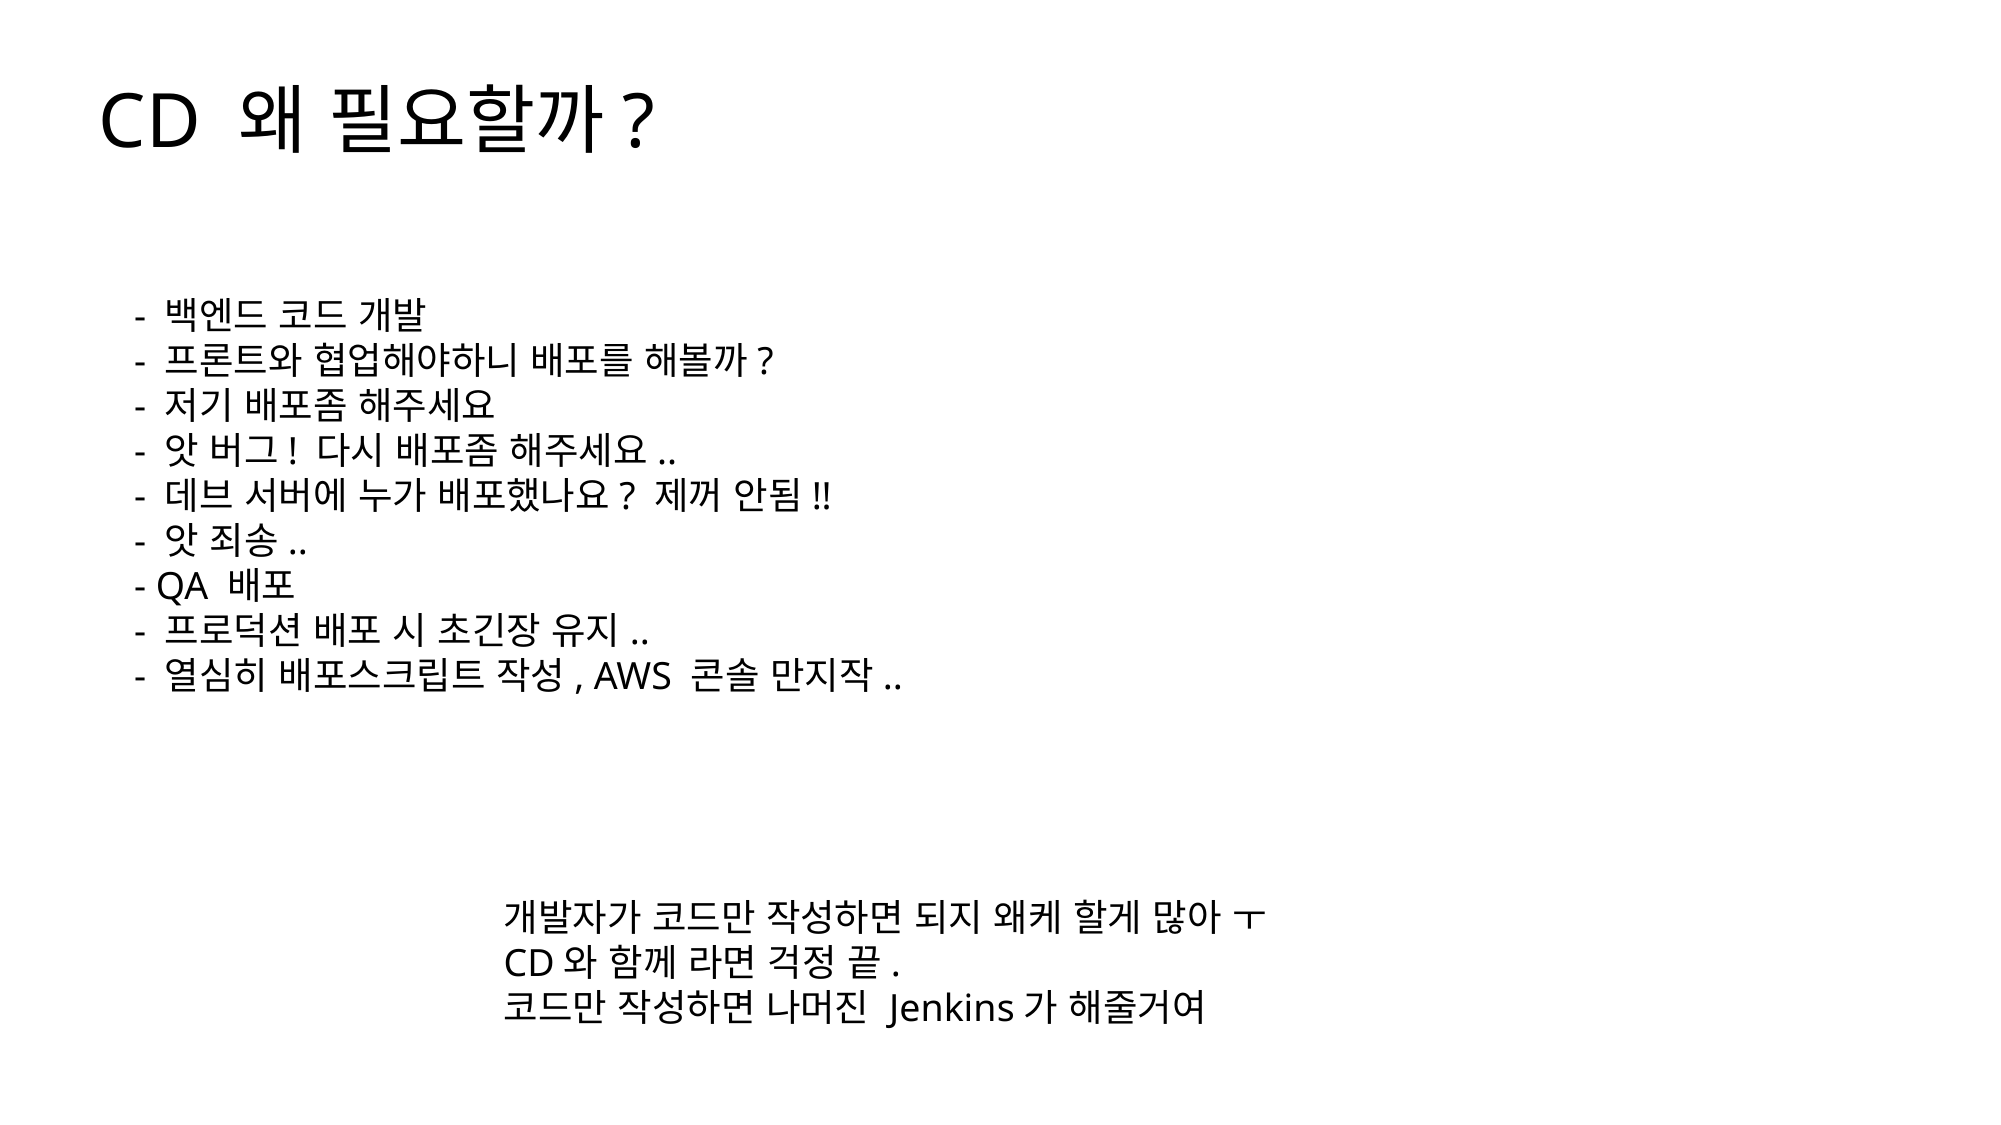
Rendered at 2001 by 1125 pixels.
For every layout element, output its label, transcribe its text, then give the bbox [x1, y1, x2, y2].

text_box 개발자가 코드만 작성하면 되지 왜케 할게 많아 ㅜ CD와 함께 라면 걱정 끝. 코드만 작성하면 나머진 Jenkins가 해줄거여 [488, 886, 1283, 1037]
text_box - 백엔드 코드 개발 - 프론트와 협업해야하니 배포를 해볼까? - 저기 배포좀 해주세요 - 앗 버그! 다시 배포좀 해주세요.. - 데브 서버에 누가 배포했나요? 제꺼 안됨!! - 앗 죄송.. - QA 배포 - 프로덕션 배포 시 초긴장 유지.. - 열심히 배포스크립트 작성, AWS 콘솔 만지작.. [119, 284, 918, 705]
text_box CD 왜 필요할까? [84, 65, 671, 171]
